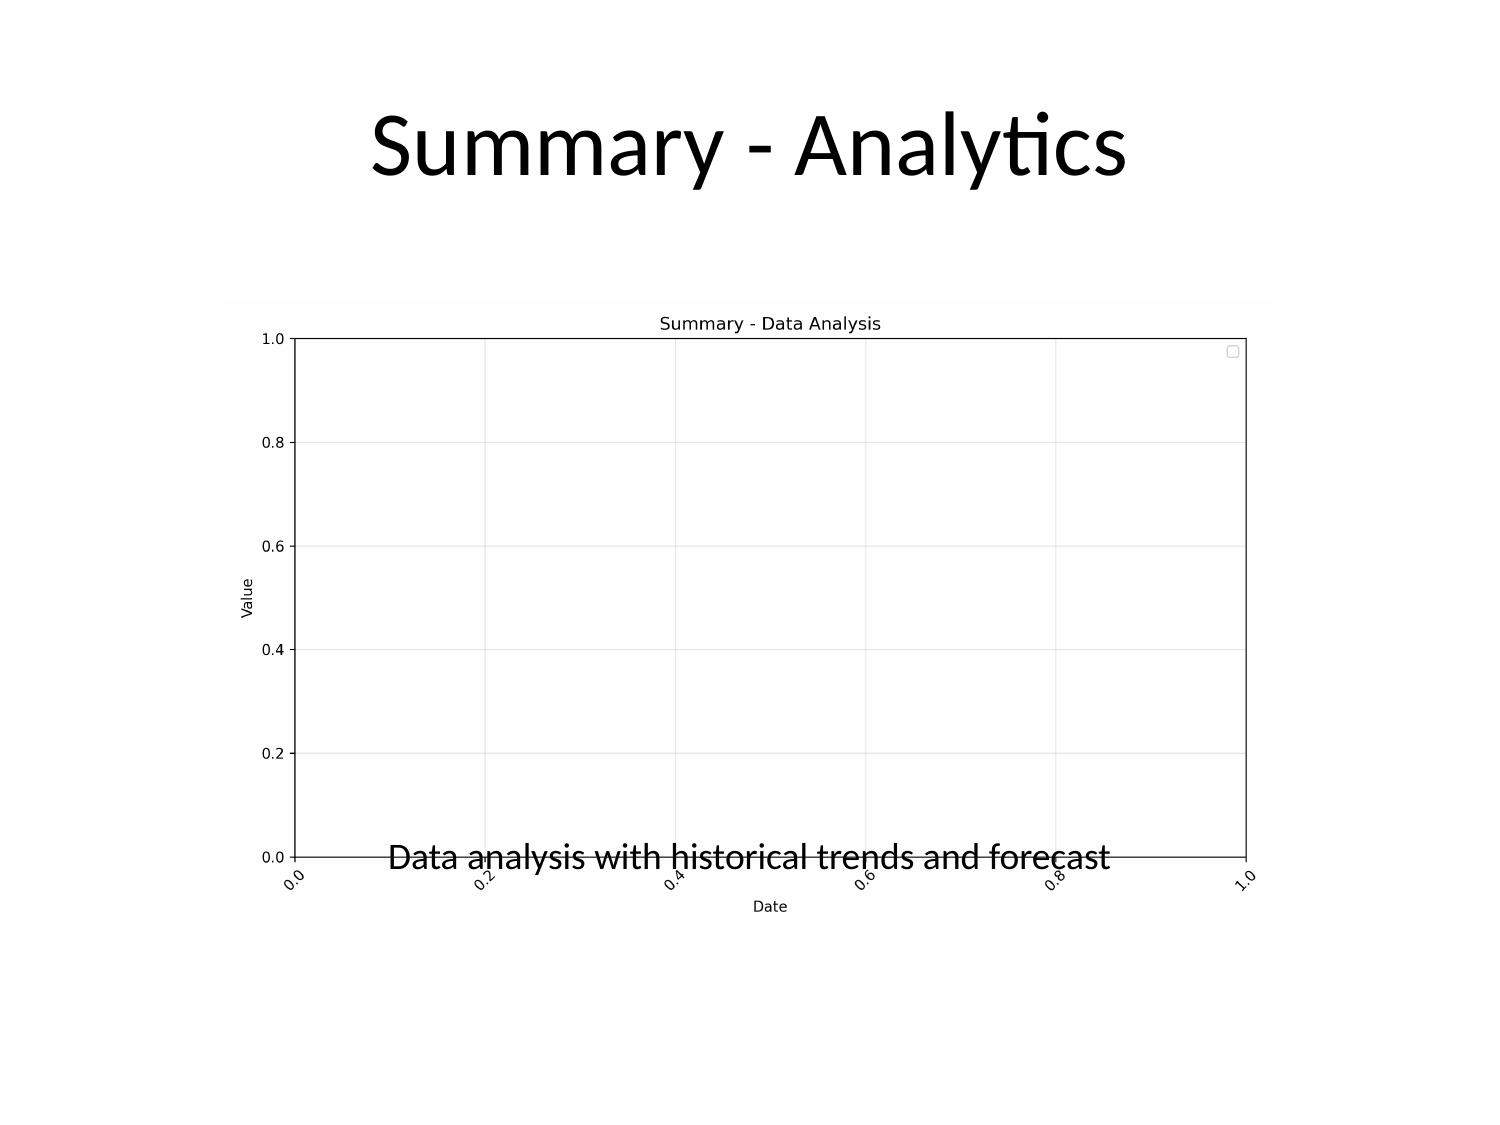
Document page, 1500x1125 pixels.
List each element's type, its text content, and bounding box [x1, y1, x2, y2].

title Summary - Analytics [75, 45, 1425, 233]
picture [224, 299, 1276, 931]
